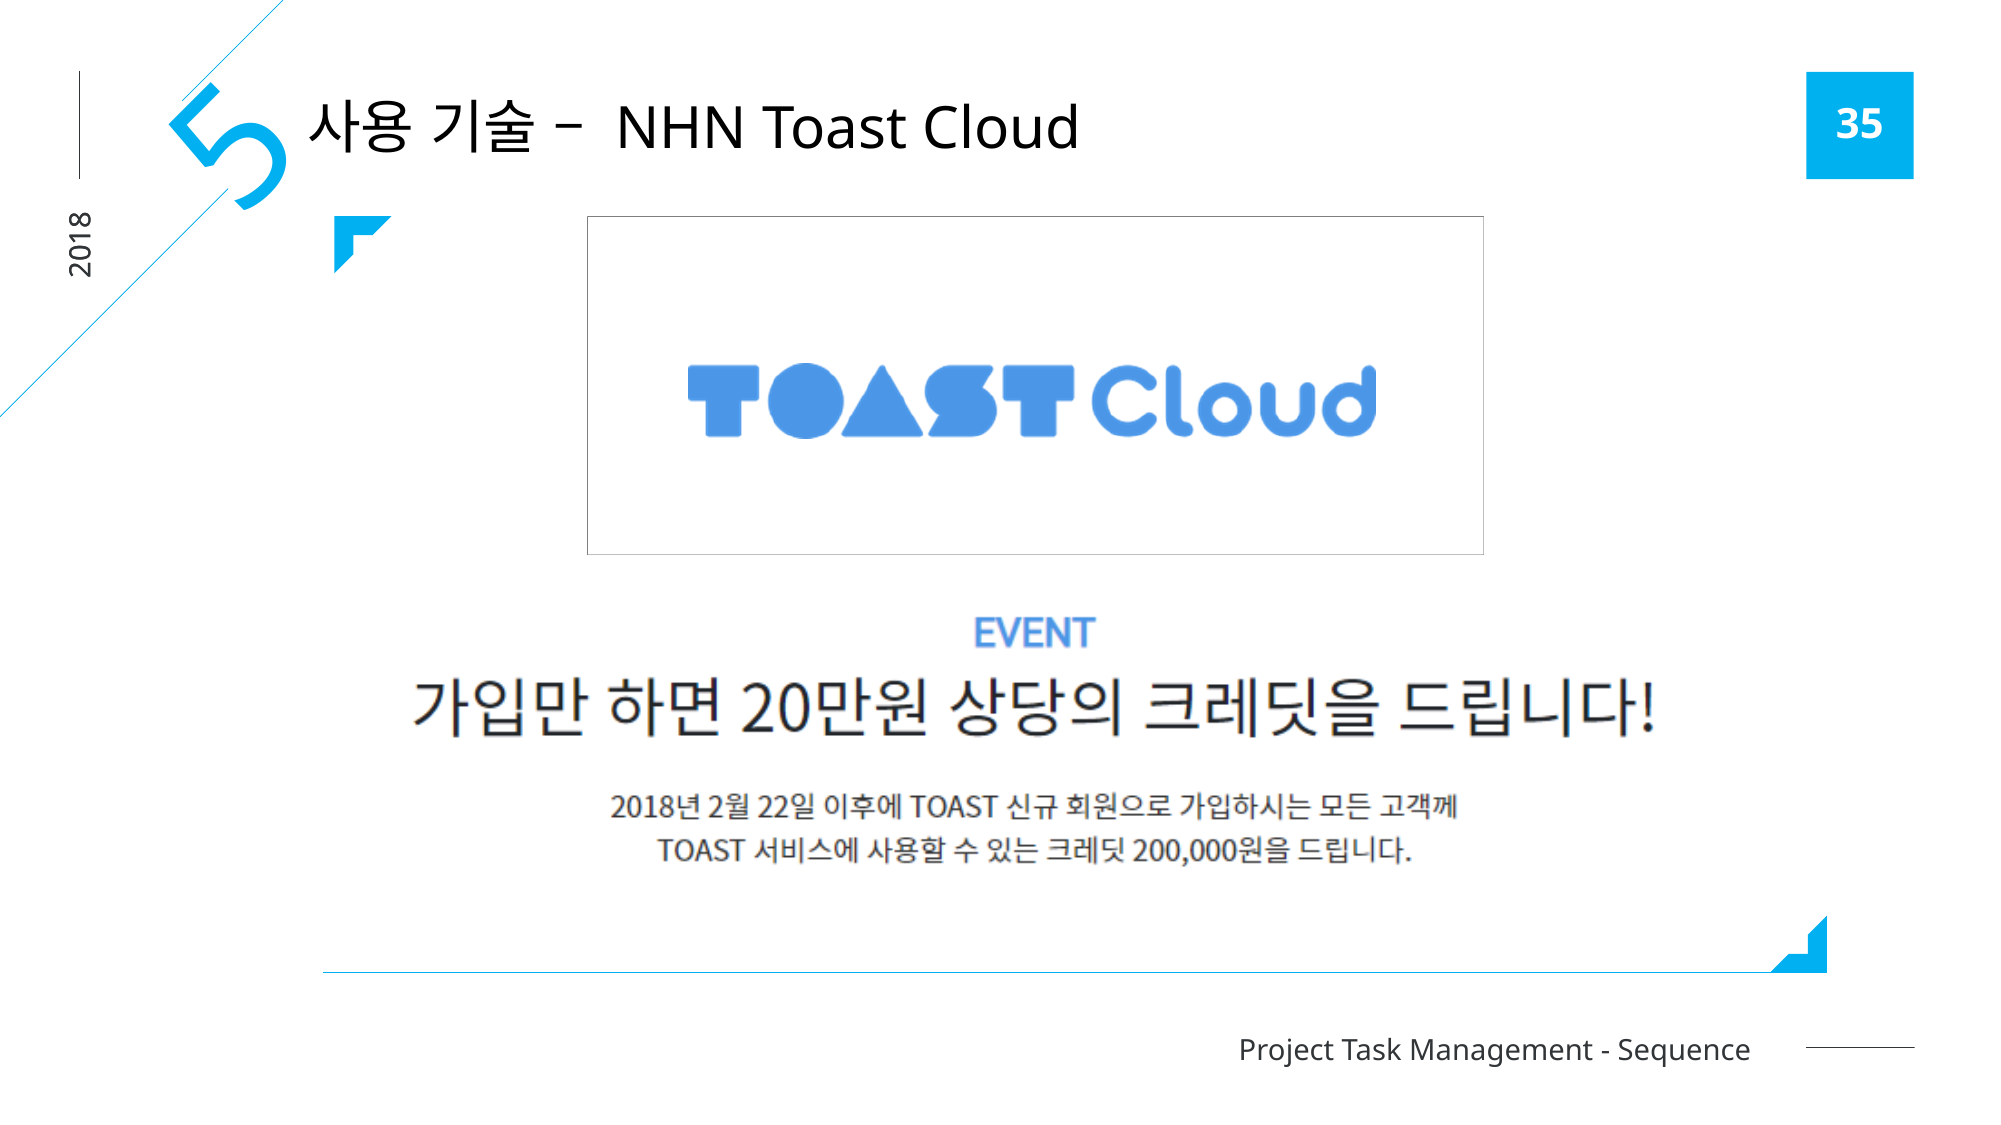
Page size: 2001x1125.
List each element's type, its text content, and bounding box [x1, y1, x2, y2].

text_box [182, 0, 284, 101]
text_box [404, 603, 1666, 887]
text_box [0, 188, 228, 417]
picture [587, 216, 1484, 555]
text_box 5 [107, 34, 348, 261]
text_box 사용 기술 – NHN Toast Cloud [292, 82, 1097, 168]
